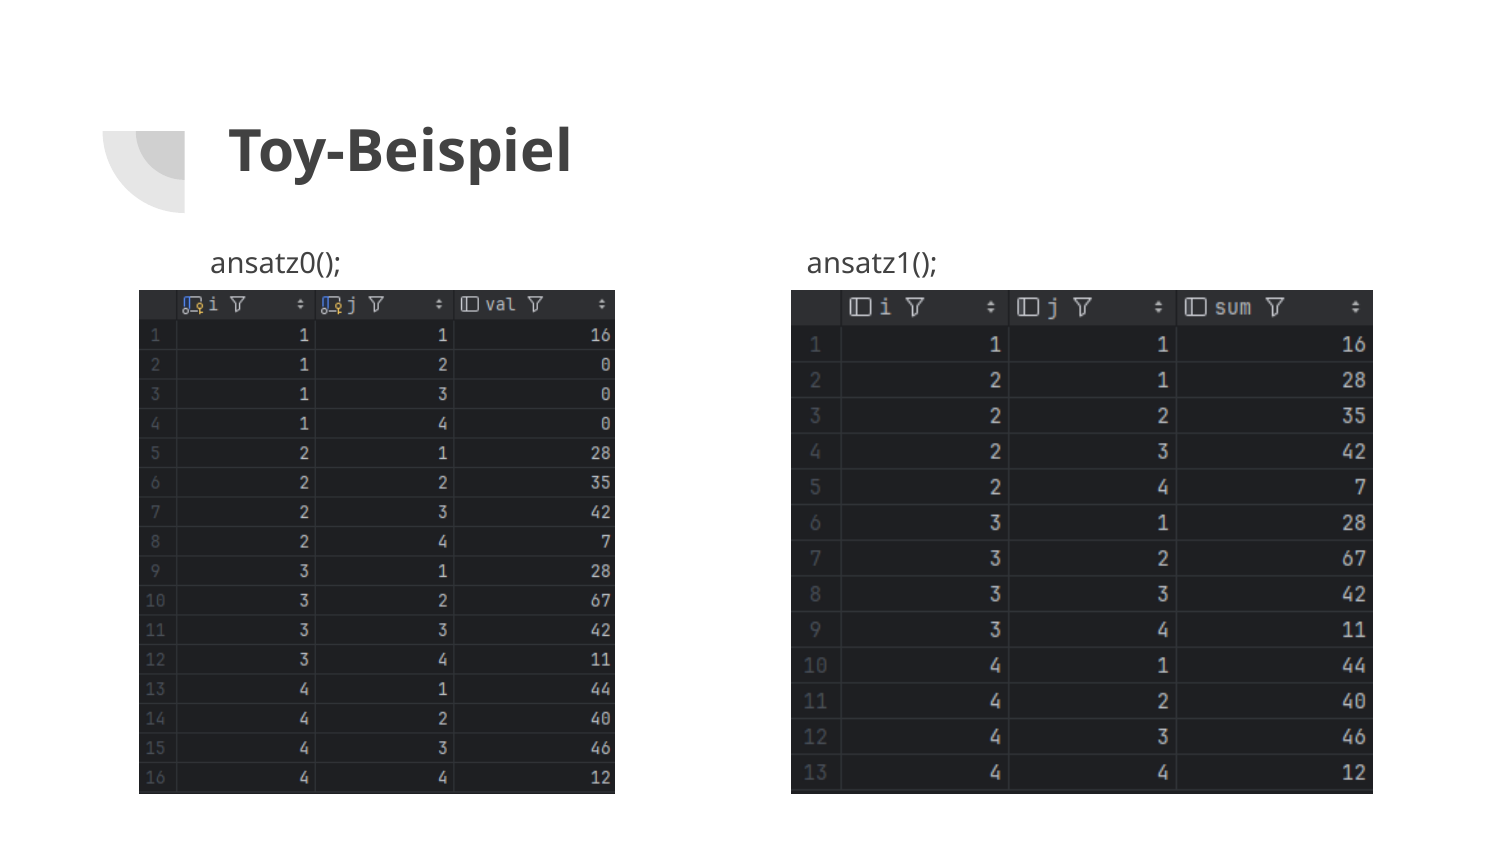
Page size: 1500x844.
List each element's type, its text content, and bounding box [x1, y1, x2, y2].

text_box ansatz1(); [791, 224, 1284, 289]
picture [139, 290, 616, 794]
text_box ansatz0(); [195, 224, 688, 295]
picture [791, 290, 1373, 794]
title Toy-Beispiel [213, 98, 1368, 263]
